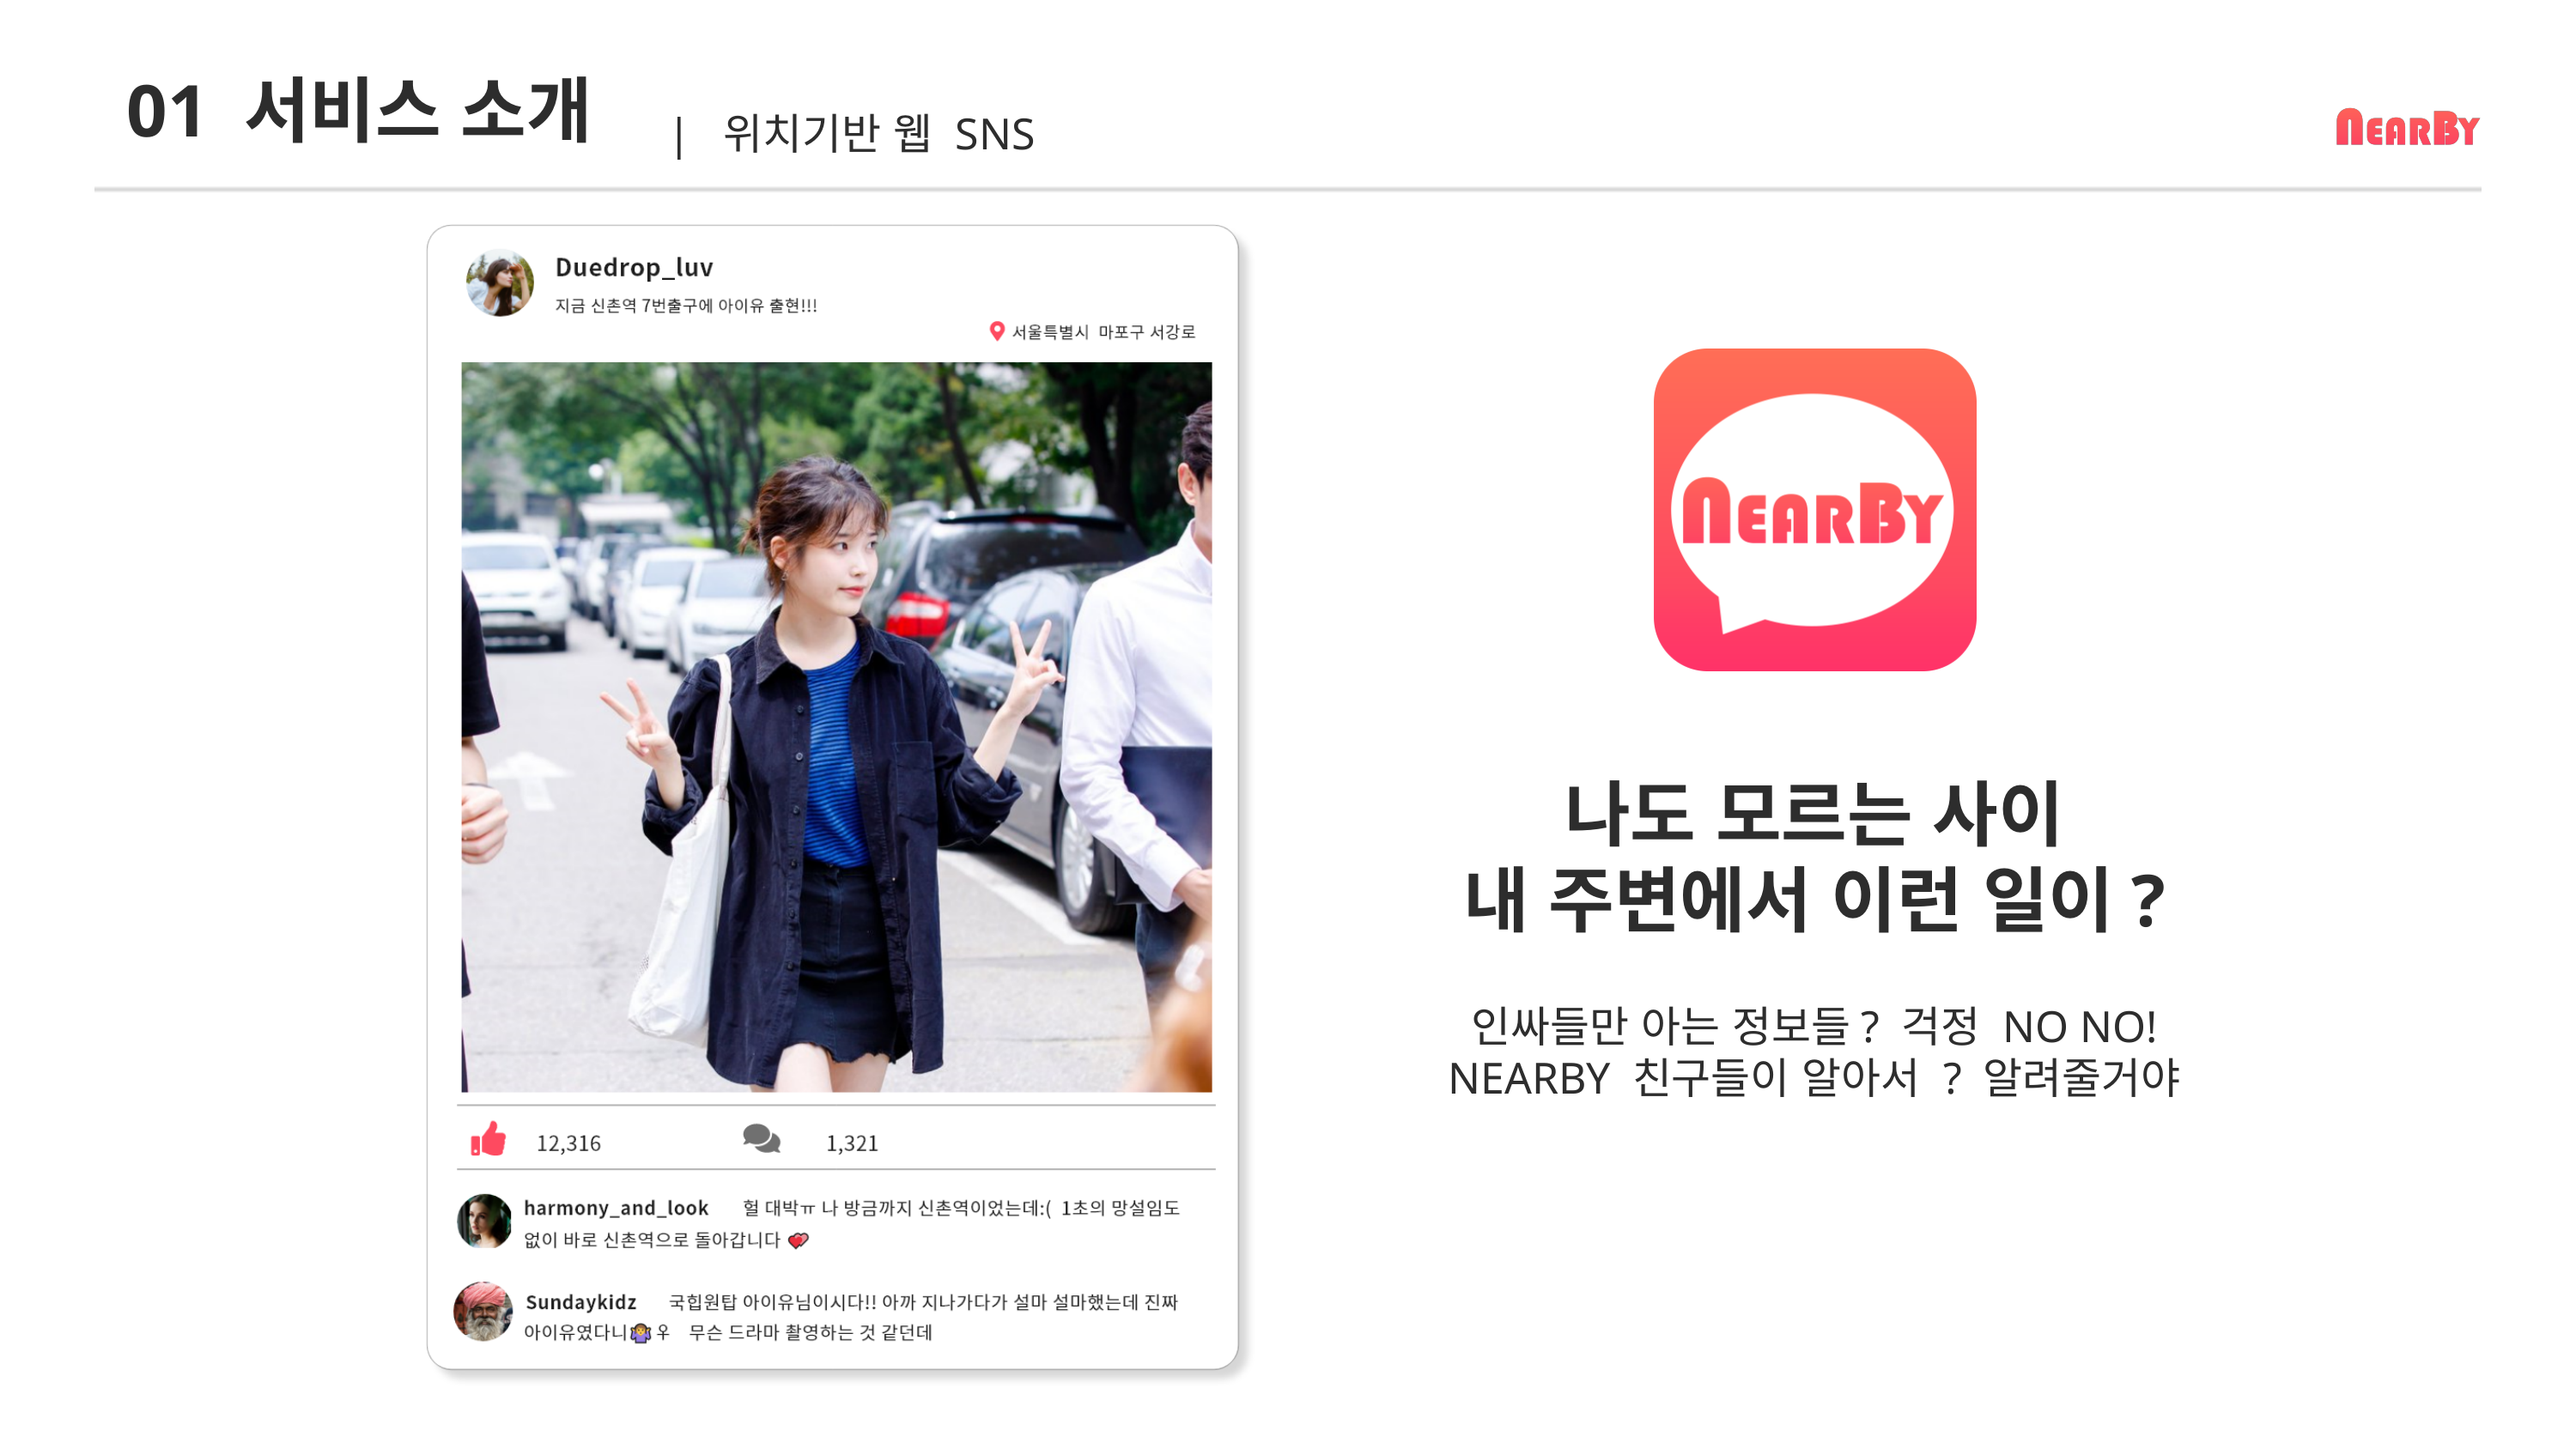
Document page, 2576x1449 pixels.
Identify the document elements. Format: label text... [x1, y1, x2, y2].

text_box 01 서비스 소개 [113, 58, 687, 158]
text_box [1652, 348, 1977, 671]
text_box 나도 모르는 사이 내 주변에서 이런 일이? [1400, 763, 2229, 948]
text_box 인싸들만 아는 정보들? 걱정 NO NO! NEARBY 친구들이 알아서 ? 알려줄거야 [1400, 993, 2229, 1110]
picture [425, 223, 1259, 1390]
picture [2319, 93, 2493, 160]
text_box | 위치기반 웹 SNS [654, 100, 1484, 165]
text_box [94, 181, 2482, 198]
